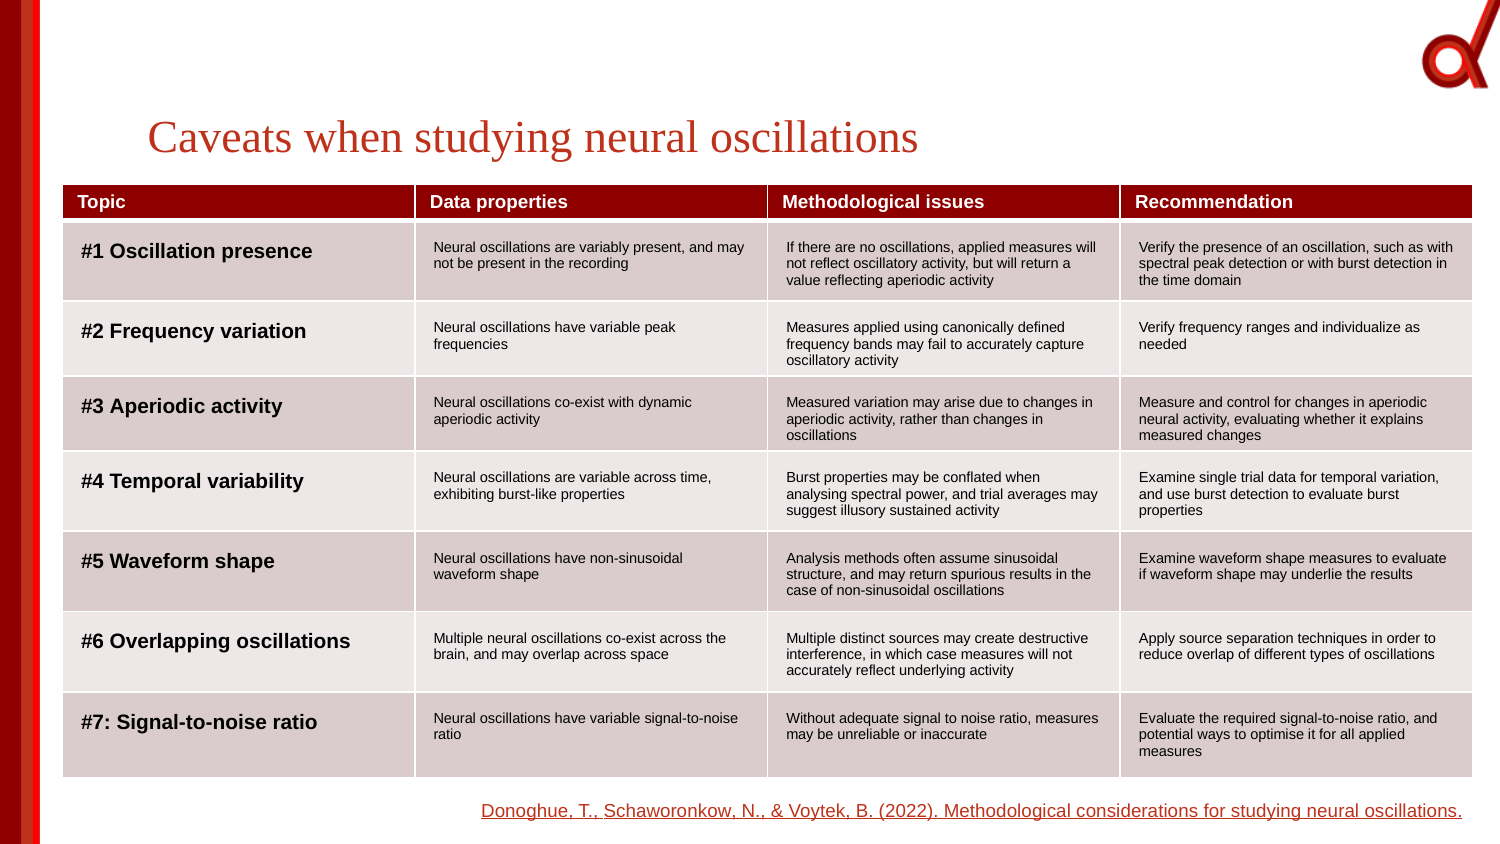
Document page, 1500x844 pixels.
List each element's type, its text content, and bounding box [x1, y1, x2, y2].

table_cell Multiple neural oscillations co-exist across the brain, and may overlap across space [416, 612, 767, 691]
table_cell Measured variation may arise due to changes in aperiodic activity, rather than changes in oscillations [768, 377, 1119, 450]
table_header Methodological issues [768, 185, 1119, 218]
table_cell Measures applied using canonically defined frequency bands may fail to accurately capture oscillatory activity [768, 302, 1119, 375]
table_cell Neural oscillations have variable signal-to-noise ratio [416, 693, 767, 777]
table_cell #6 Overlapping oscillations [63, 612, 414, 691]
table_cell Verify frequency ranges and individualize as needed [1121, 302, 1472, 375]
table_cell Verify the presence of an oscillation, such as with spectral peak detection or with burst detection in the time domain [1121, 223, 1472, 300]
text_box Donoghue, T., Schaworonkow, N., & Voytek, B. (2022). Methodological considerations for studying neural oscillations. [481, 787, 1500, 833]
table_header Data properties [416, 185, 767, 218]
table_cell Evaluate the required signal-to-noise ratio, and potential ways to optimise it for all applied measures [1121, 693, 1472, 777]
table_cell #7: Signal-to-noise ratio [63, 693, 414, 777]
table_cell If there are no oscillations, applied measures will not reflect oscillatory activity, but will return a value reflecting aperiodic activity [768, 223, 1119, 300]
table_cell Analysis methods often assume sinusoidal structure, and may return spurious results in the case of non-sinusoidal oscillations [768, 532, 1119, 611]
table_cell #4 Temporal variability [63, 452, 414, 530]
table_cell Without adequate signal to noise ratio, measures may be unreliable or inaccurate [768, 693, 1119, 777]
table_cell #5 Waveform shape [63, 532, 414, 611]
table_cell Neural oscillations co-exist with dynamic aperiodic activity [416, 377, 767, 450]
table_cell Examine waveform shape measures to evaluate if waveform shape may underlie the results [1121, 532, 1472, 611]
table_cell Neural oscillations have non-sinusoidal waveform shape [416, 532, 767, 611]
table_cell Examine single trial data for temporal variation, and use burst detection to evaluate burst properties [1121, 452, 1472, 530]
list Caveats when studying neural oscillations [147, 106, 1388, 162]
table_header Recommendation [1121, 185, 1472, 218]
table_cell #3 Aperiodic activity [63, 377, 414, 450]
table_cell Neural oscillations are variable across time, exhibiting burst-like properties [416, 452, 767, 530]
table_cell Apply source separation techniques in order to reduce overlap of different types of oscillations [1121, 612, 1472, 691]
table_cell Multiple distinct sources may create destructive interference, in which case measures will not accurately reflect underlying activity [768, 612, 1119, 691]
table_header Topic [63, 185, 414, 218]
table_cell Neural oscillations are variably present, and may not be present in the recording [416, 223, 767, 300]
table_cell Neural oscillations have variable peak frequencies [416, 302, 767, 375]
table_cell Burst properties may be conflated when analysing spectral power, and trial averages may suggest illusory sustained activity [768, 452, 1119, 530]
table_cell #1 Oscillation presence [63, 223, 414, 300]
table_cell #2 Frequency variation [63, 302, 414, 375]
table_cell Measure and control for changes in aperiodic neural activity, evaluating whether it explains measured changes [1121, 377, 1472, 450]
